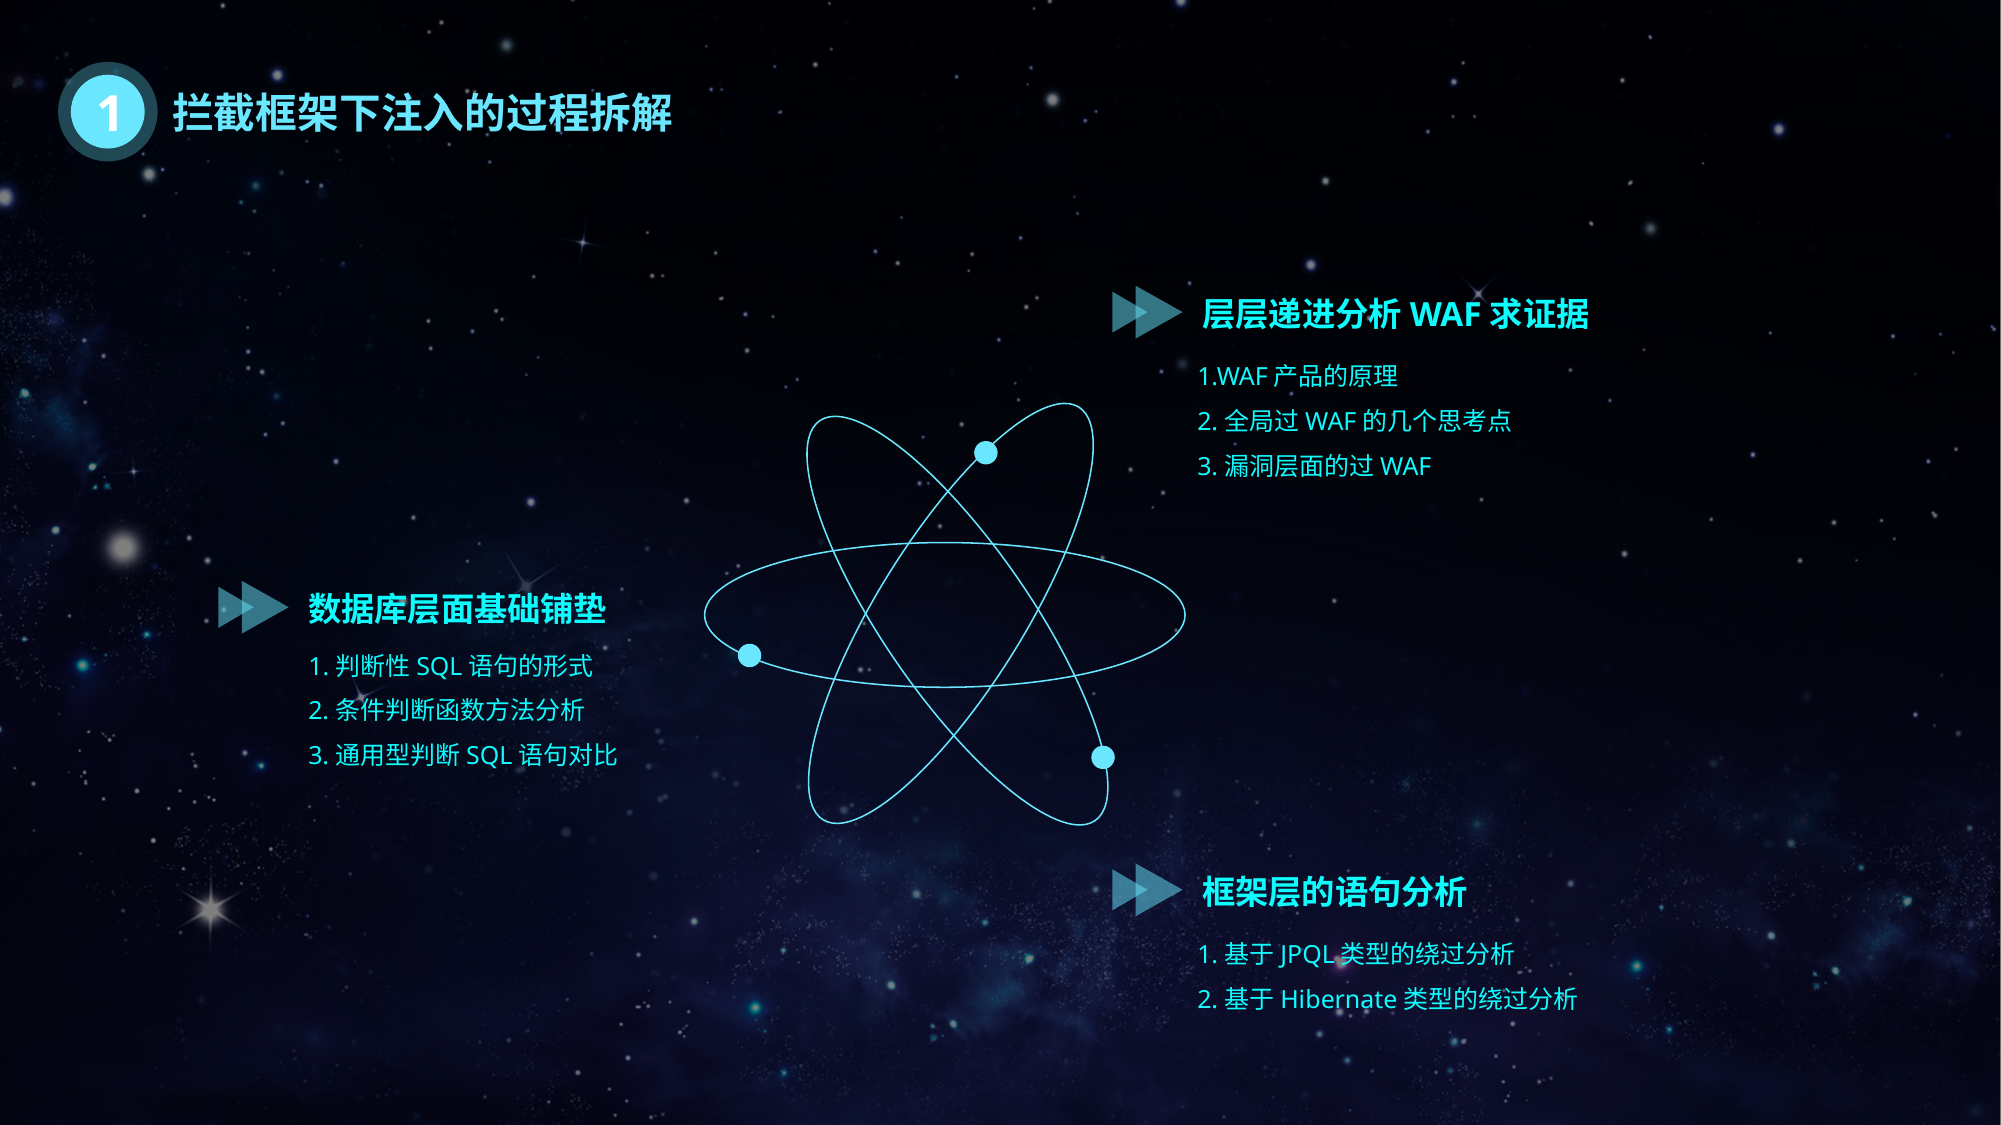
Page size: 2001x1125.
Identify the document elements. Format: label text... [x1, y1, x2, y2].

text_box 拦截框架下注入的过程拆解 [158, 78, 1017, 144]
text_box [1112, 863, 1756, 1017]
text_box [58, 61, 158, 162]
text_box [218, 580, 817, 780]
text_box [1112, 285, 1756, 485]
picture [0, 0, 2001, 1125]
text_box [704, 370, 1186, 864]
